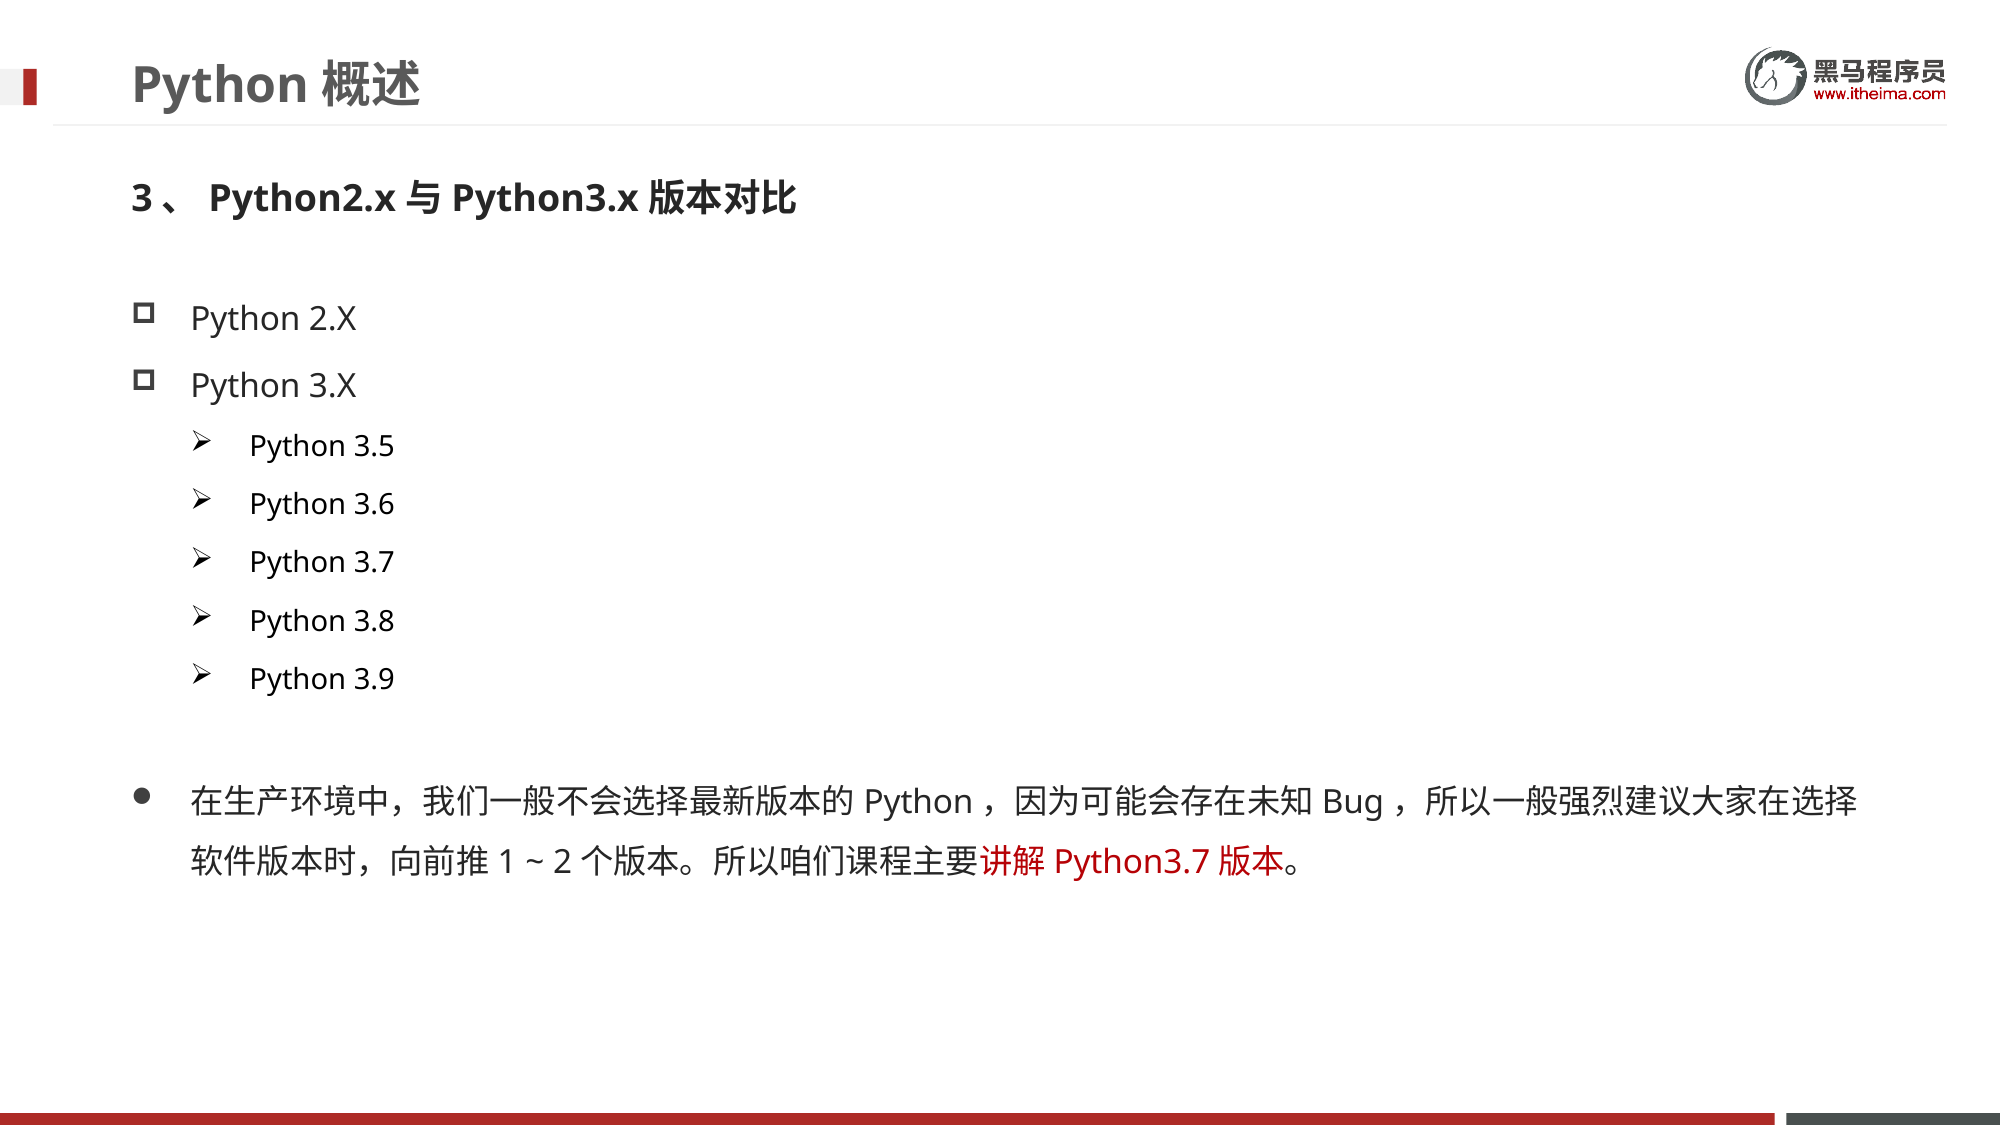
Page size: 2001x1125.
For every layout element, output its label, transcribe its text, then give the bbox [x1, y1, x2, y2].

list Python 2.X Python 3.X Python 3.5 Python 3.6 Python 3.7 Python 3.8 Python 3.9 在生产环境中，我们⼀般不会选择最新版本的Python，因为可能会存在未知Bug，所以⼀般强烈建议大家在选择软件版本时，向前推1 ~ 2个版本。所以咱们课程主要讲解Python3.7版本。 [116, 270, 1880, 963]
picture [1744, 46, 1946, 106]
list 3、Python2.x与Python3.x版本对比 [116, 154, 1880, 239]
title Python概述 [116, 40, 1556, 125]
